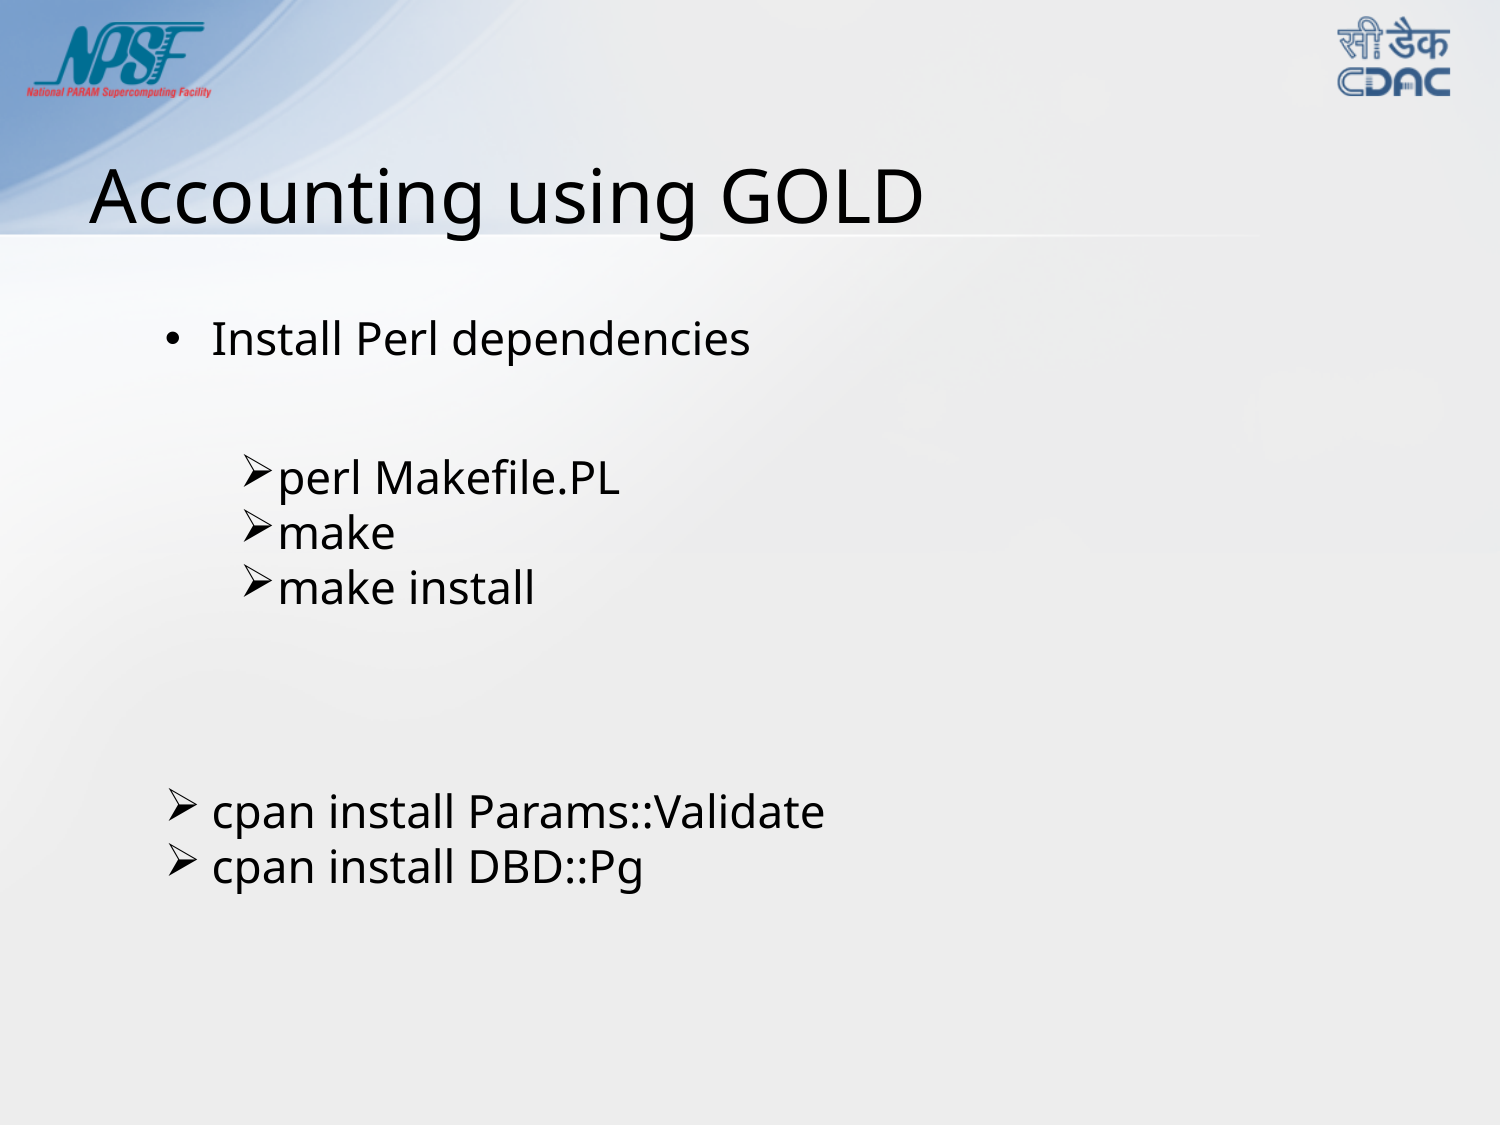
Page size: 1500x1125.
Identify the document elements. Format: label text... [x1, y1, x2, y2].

title Accounting using GOLD [75, 58, 1425, 247]
list Install Perl dependencies perl Makefile.PL make make install cpan install Params::Validate cpan install DBD::Pg [75, 262, 1425, 1005]
picture [0, 12, 1500, 1125]
